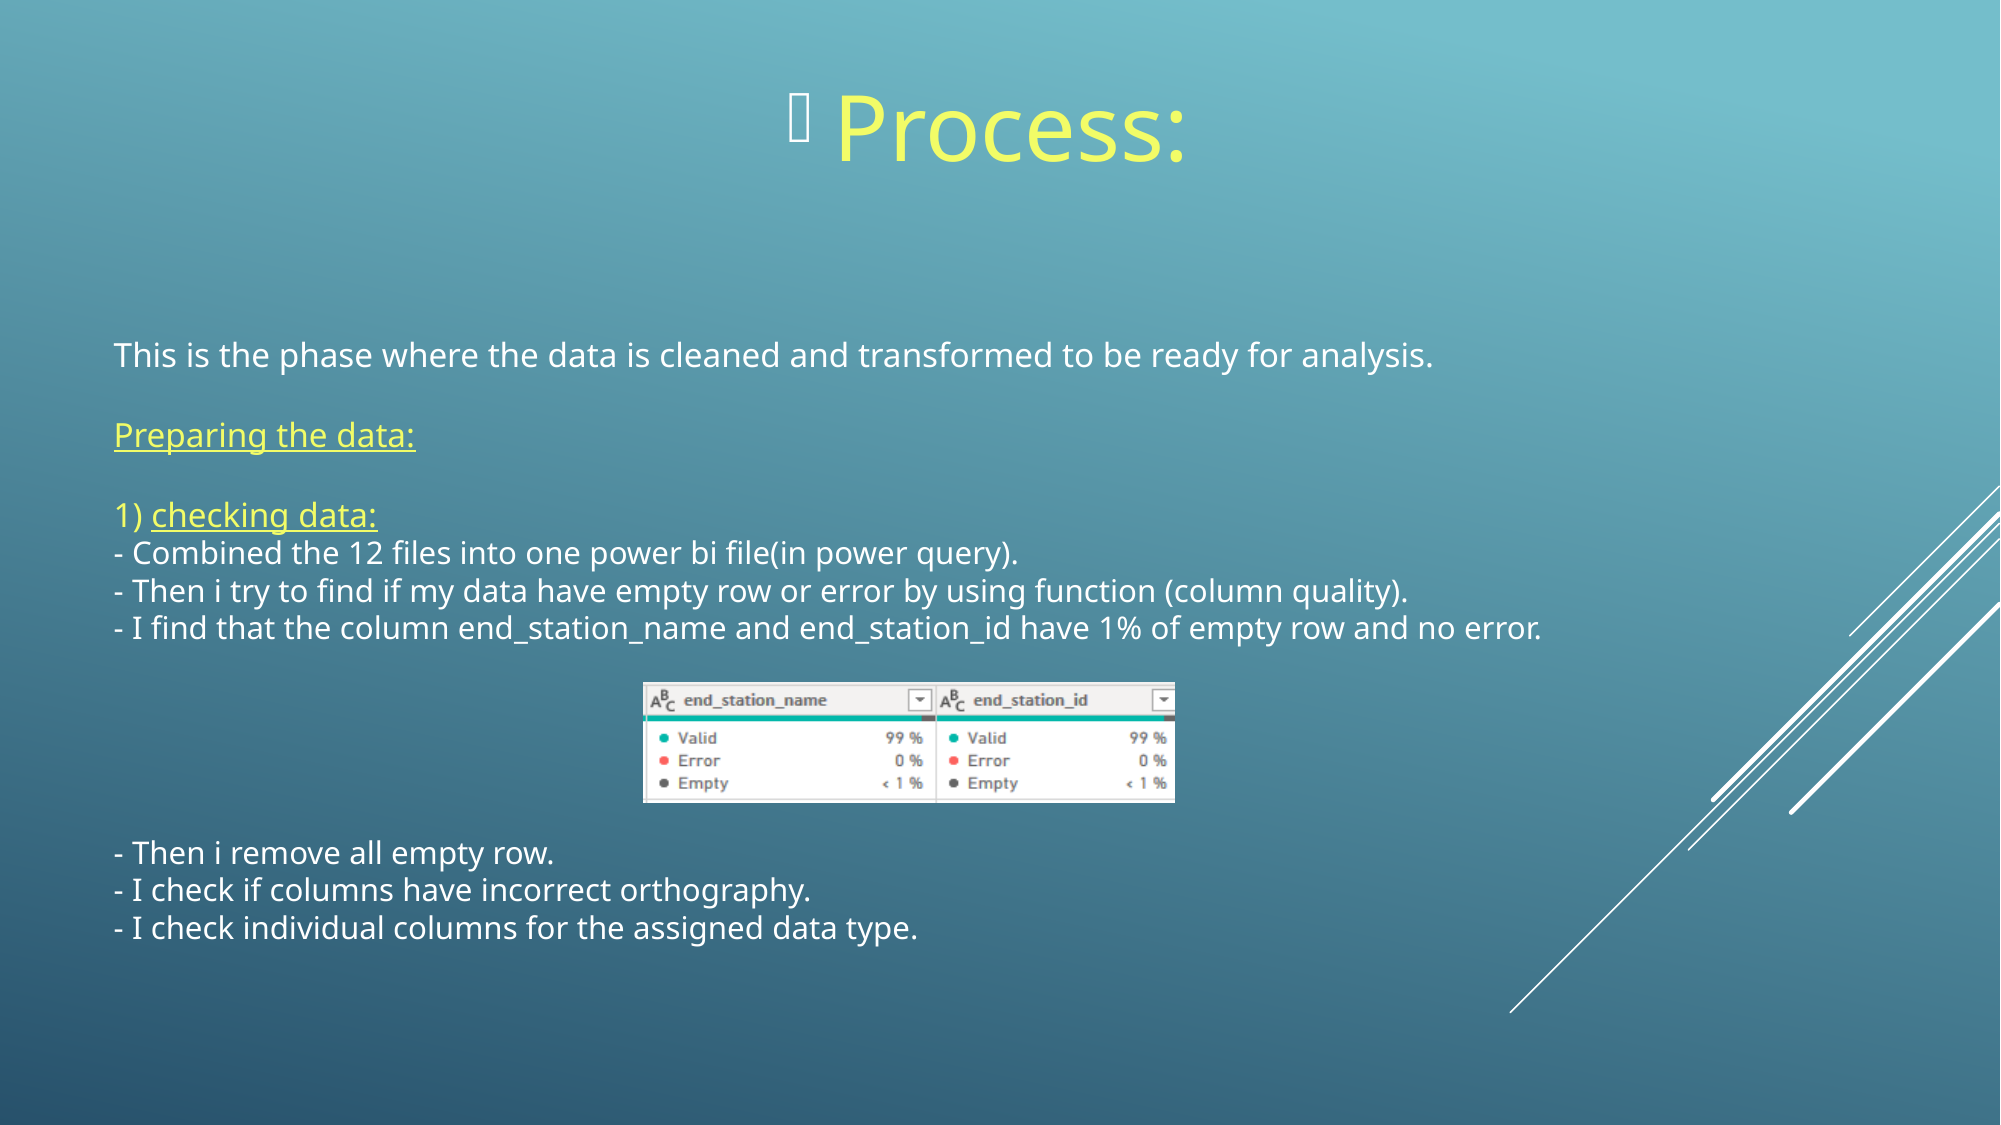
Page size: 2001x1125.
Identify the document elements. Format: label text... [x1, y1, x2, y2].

title This is the phase where the data is cleaned and transformed to be ready for analysis. Preparing the data: 1) checking data: - Combined the 12 files into one power bi file(in power query). - Then i try to find if my data have empty row or error by using function (column quality). - I find that the column end_station_name and end_station_id have 1% of empty row and no error. - Then i remove all empty row. - I check if columns have incorrect orthography. - I check individual columns for the assigned data type. [98, 199, 1902, 1125]
list Process: [522, 36, 1478, 213]
picture [642, 681, 1176, 803]
